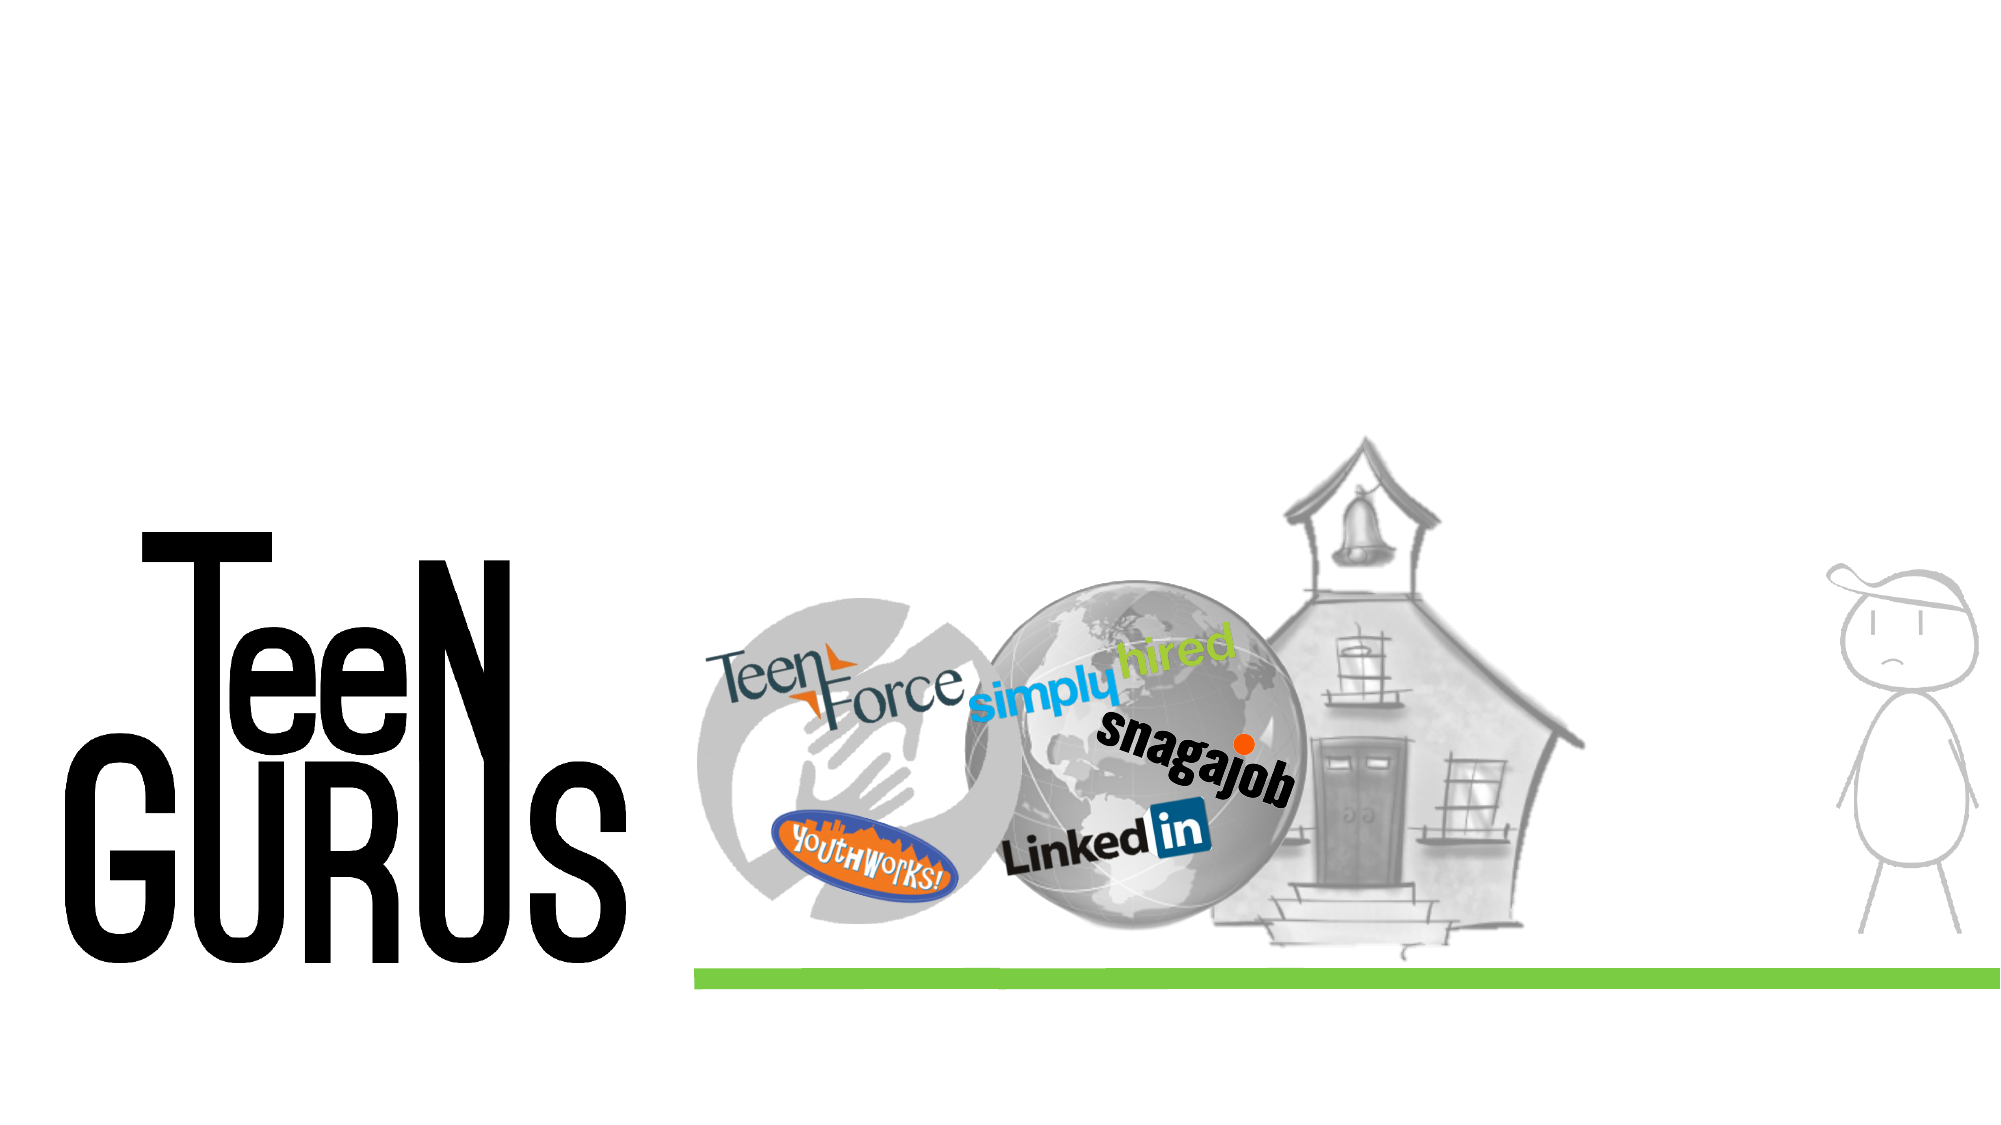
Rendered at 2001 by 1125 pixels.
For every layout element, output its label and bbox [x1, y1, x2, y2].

picture [685, 403, 1680, 1052]
picture [1826, 563, 1979, 934]
picture [65, 532, 626, 963]
